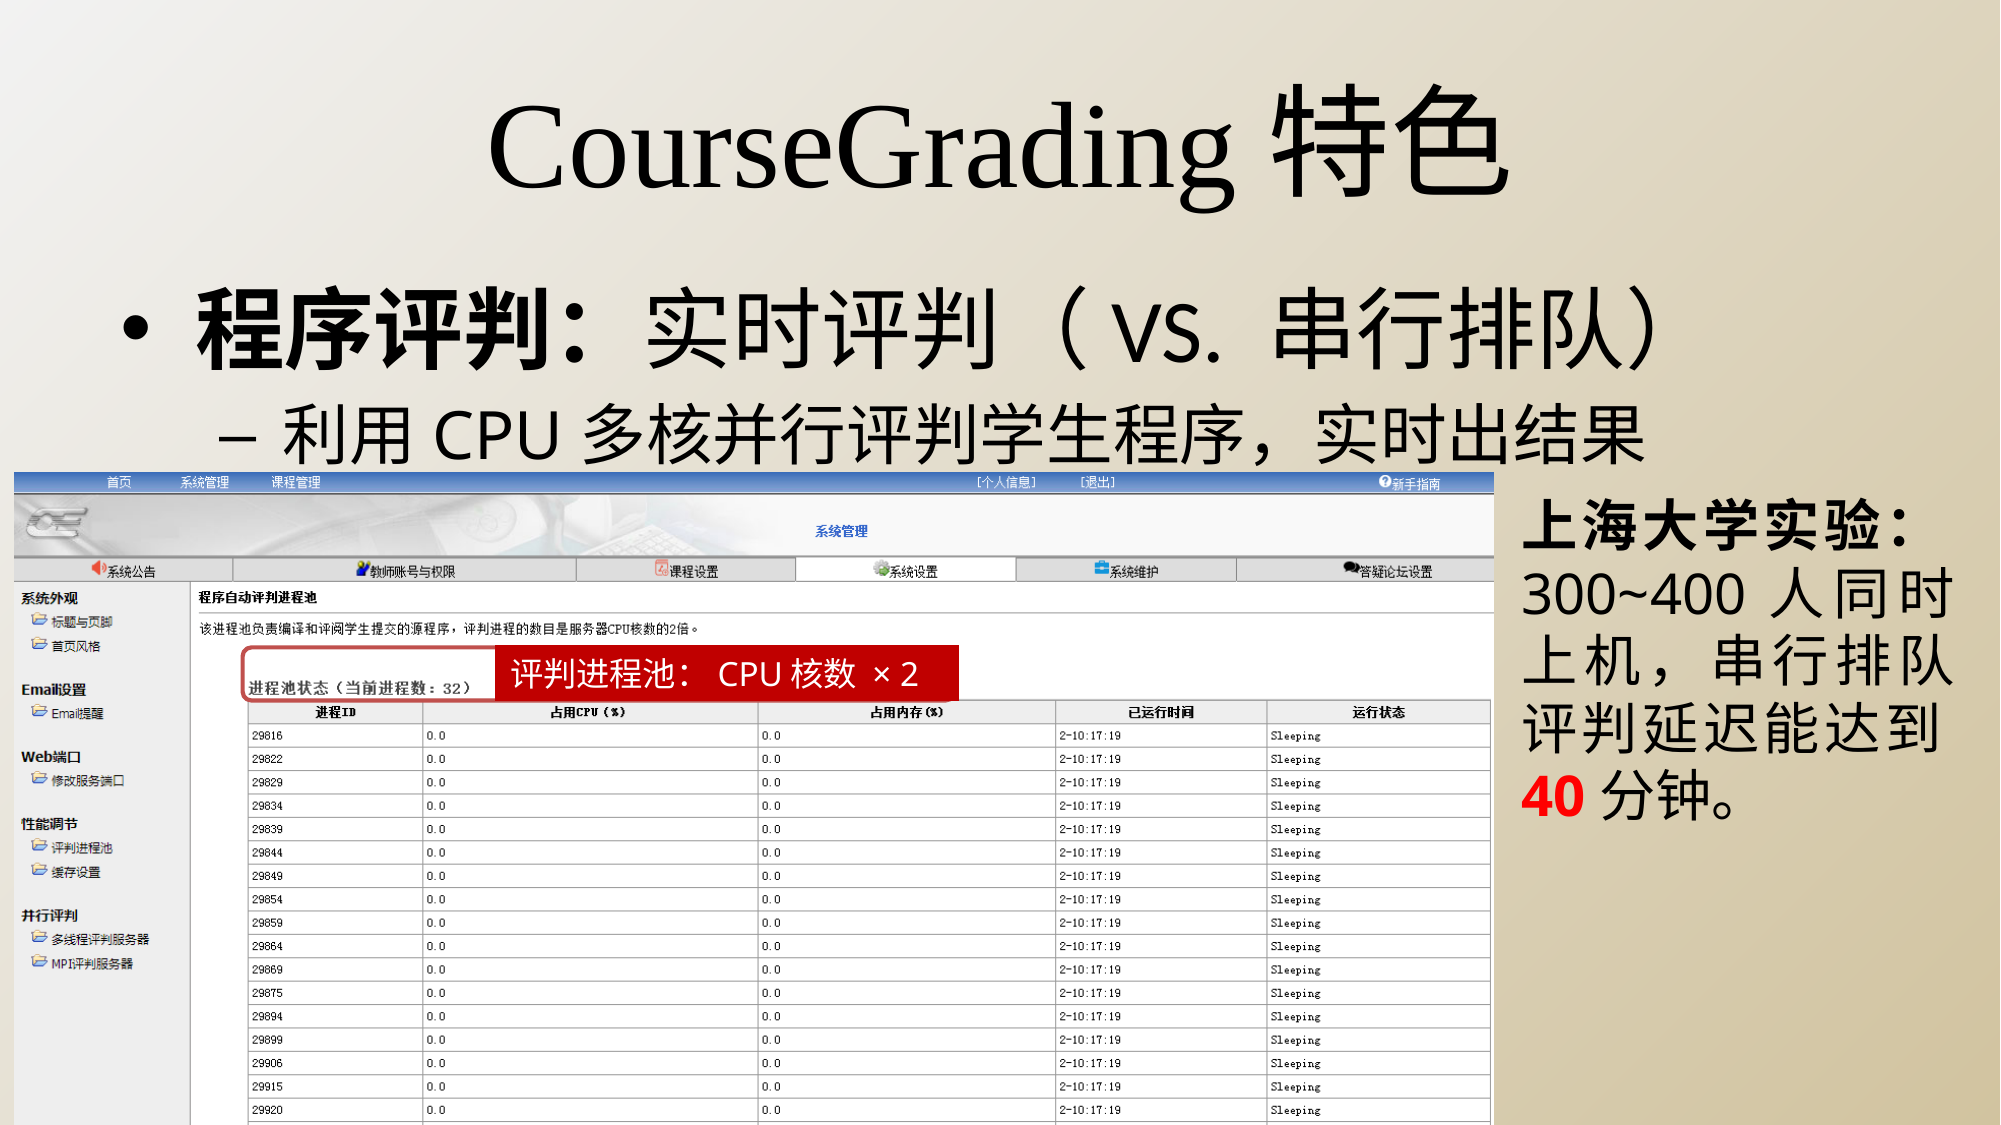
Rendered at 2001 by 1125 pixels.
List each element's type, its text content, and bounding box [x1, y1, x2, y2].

text_box 上海大学实验：300~400人同时上机，串行排队评判延迟能达到40分钟。 [1501, 480, 1975, 838]
title CourseGrading特色 [99, 45, 1900, 233]
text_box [242, 645, 959, 702]
picture [13, 472, 1495, 1125]
list 程序评判：实时评判（VS. 串行排队） 利用CPU多核并行评判学生程序，实时出结果 [99, 262, 1900, 1005]
